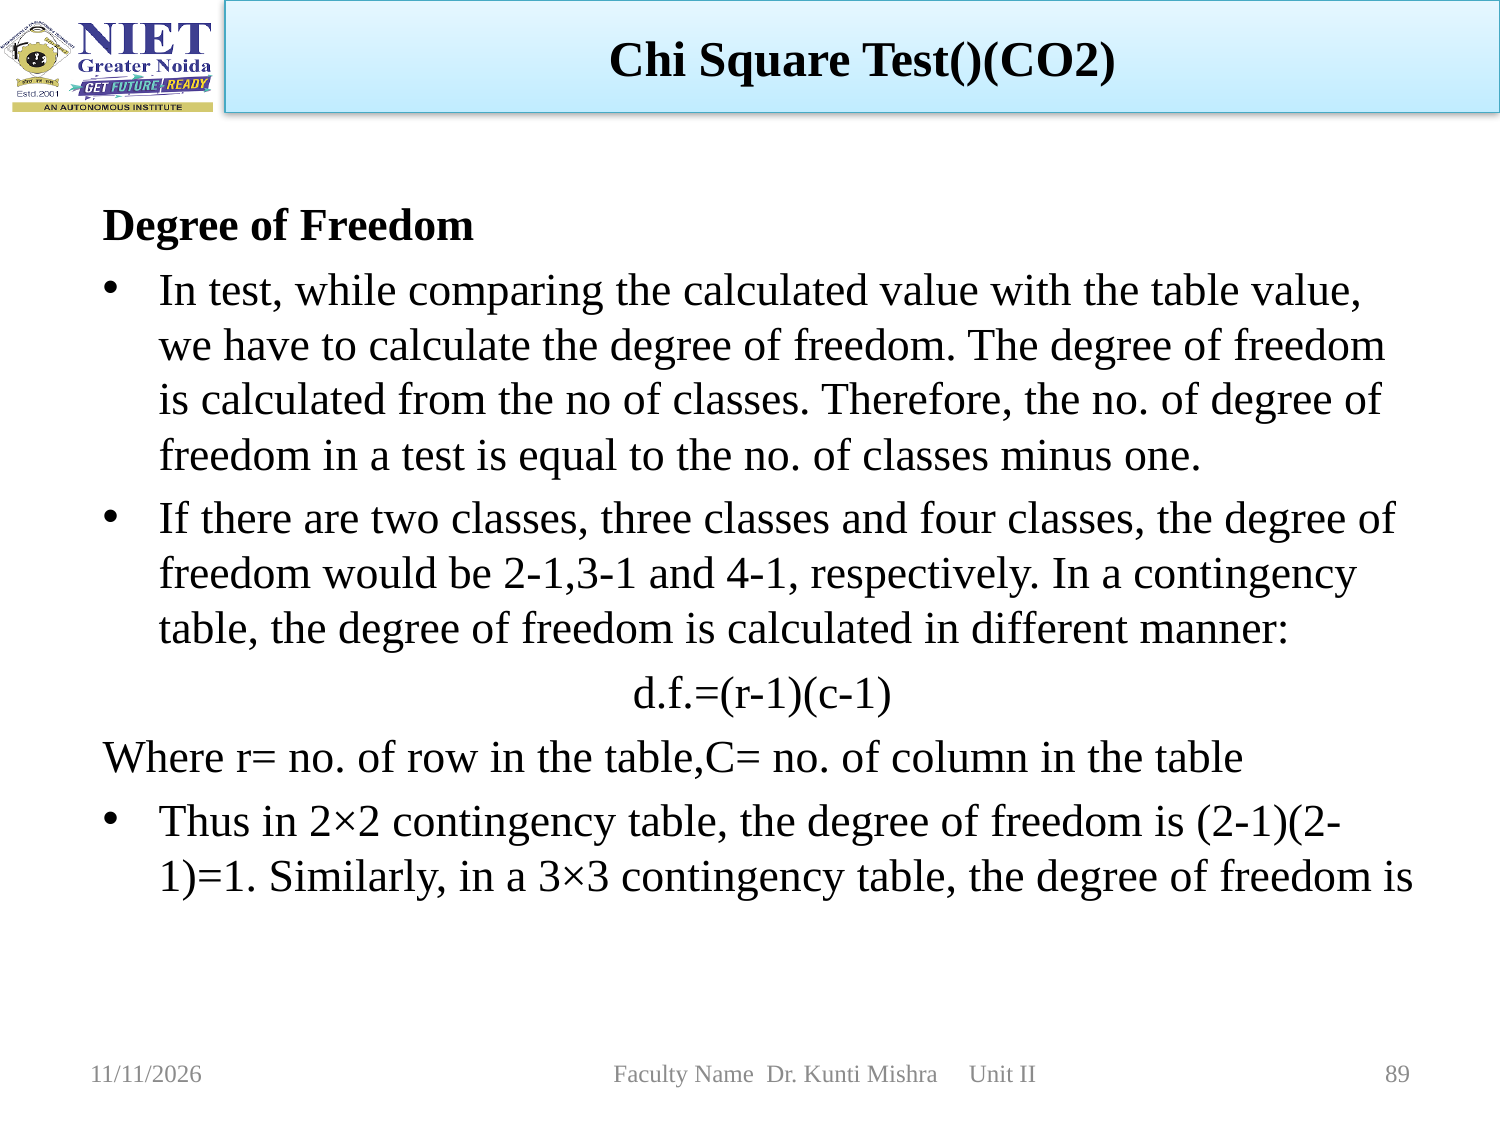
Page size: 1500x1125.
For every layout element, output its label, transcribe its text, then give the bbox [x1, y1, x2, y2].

picture [0, 21, 213, 112]
slide_number 89 [1074, 1042, 1425, 1103]
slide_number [75, 1042, 412, 1103]
list Degree of Freedom In test, while comparing the calculated value with the table value, we have to calculate the degree of freedom. The degree of freedom is calculated from the no of classes. Therefore, the no. of degree of freedom in a test is equal to the no. of classes minus one. If there are two classes, three classes and four classes, the degree of freedom would be 2-1,3-1 and 4-1, respectively. In a contingency table, the degree of freedom is calculated in different manner: d.f.=(r-1)(c-1) Where r= no. of row in the table,C= no. of column in the table Thus in 2×2 contingency table, the degree of freedom is (2-1)(2-1)=1. Similarly, in a 3×3 contingency table, the degree of freedom is [87, 187, 1438, 930]
footer Faculty Name Dr. Kunti Mishra Unit II [412, 1042, 1074, 1103]
